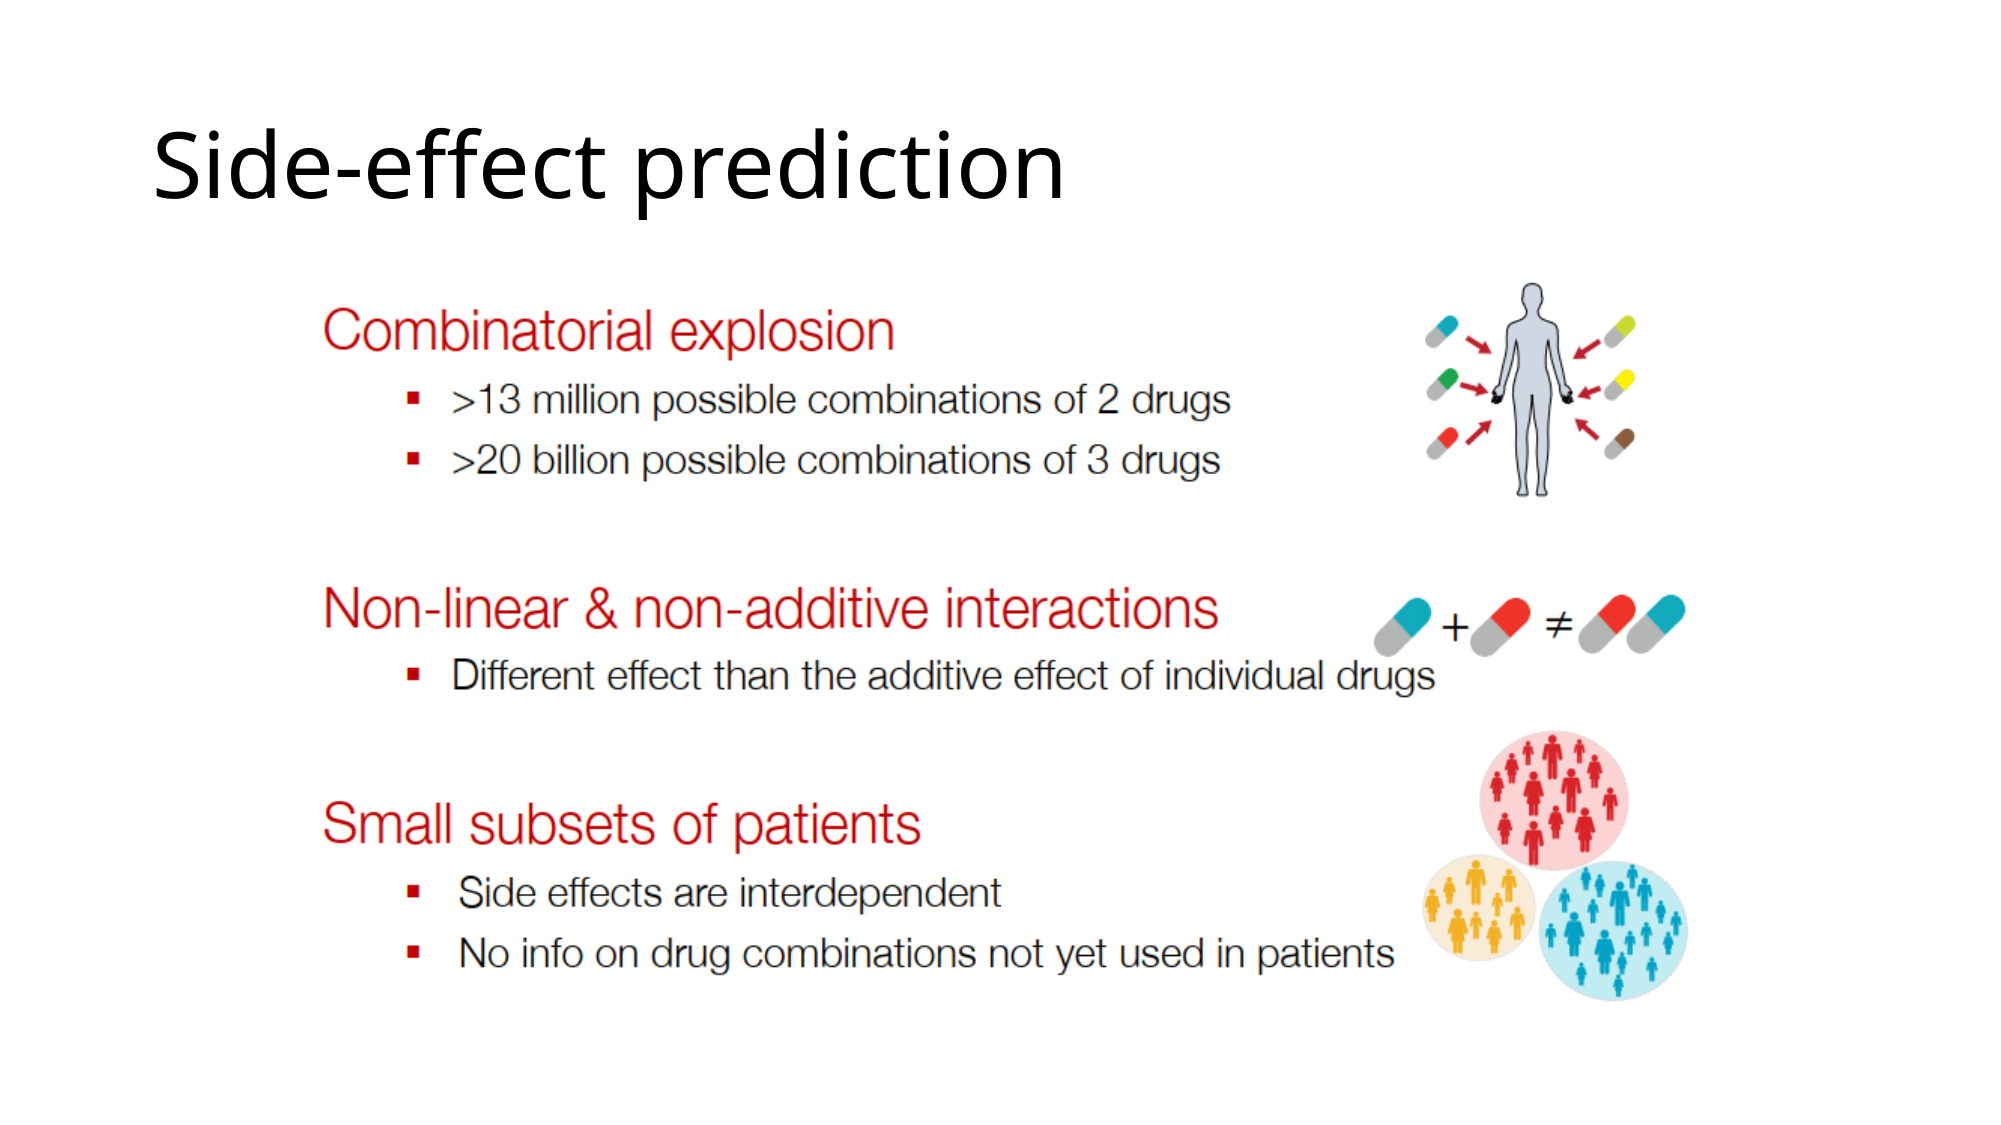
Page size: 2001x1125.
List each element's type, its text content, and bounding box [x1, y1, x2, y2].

title Side-effect prediction [137, 59, 1863, 278]
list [301, 277, 1699, 1014]
